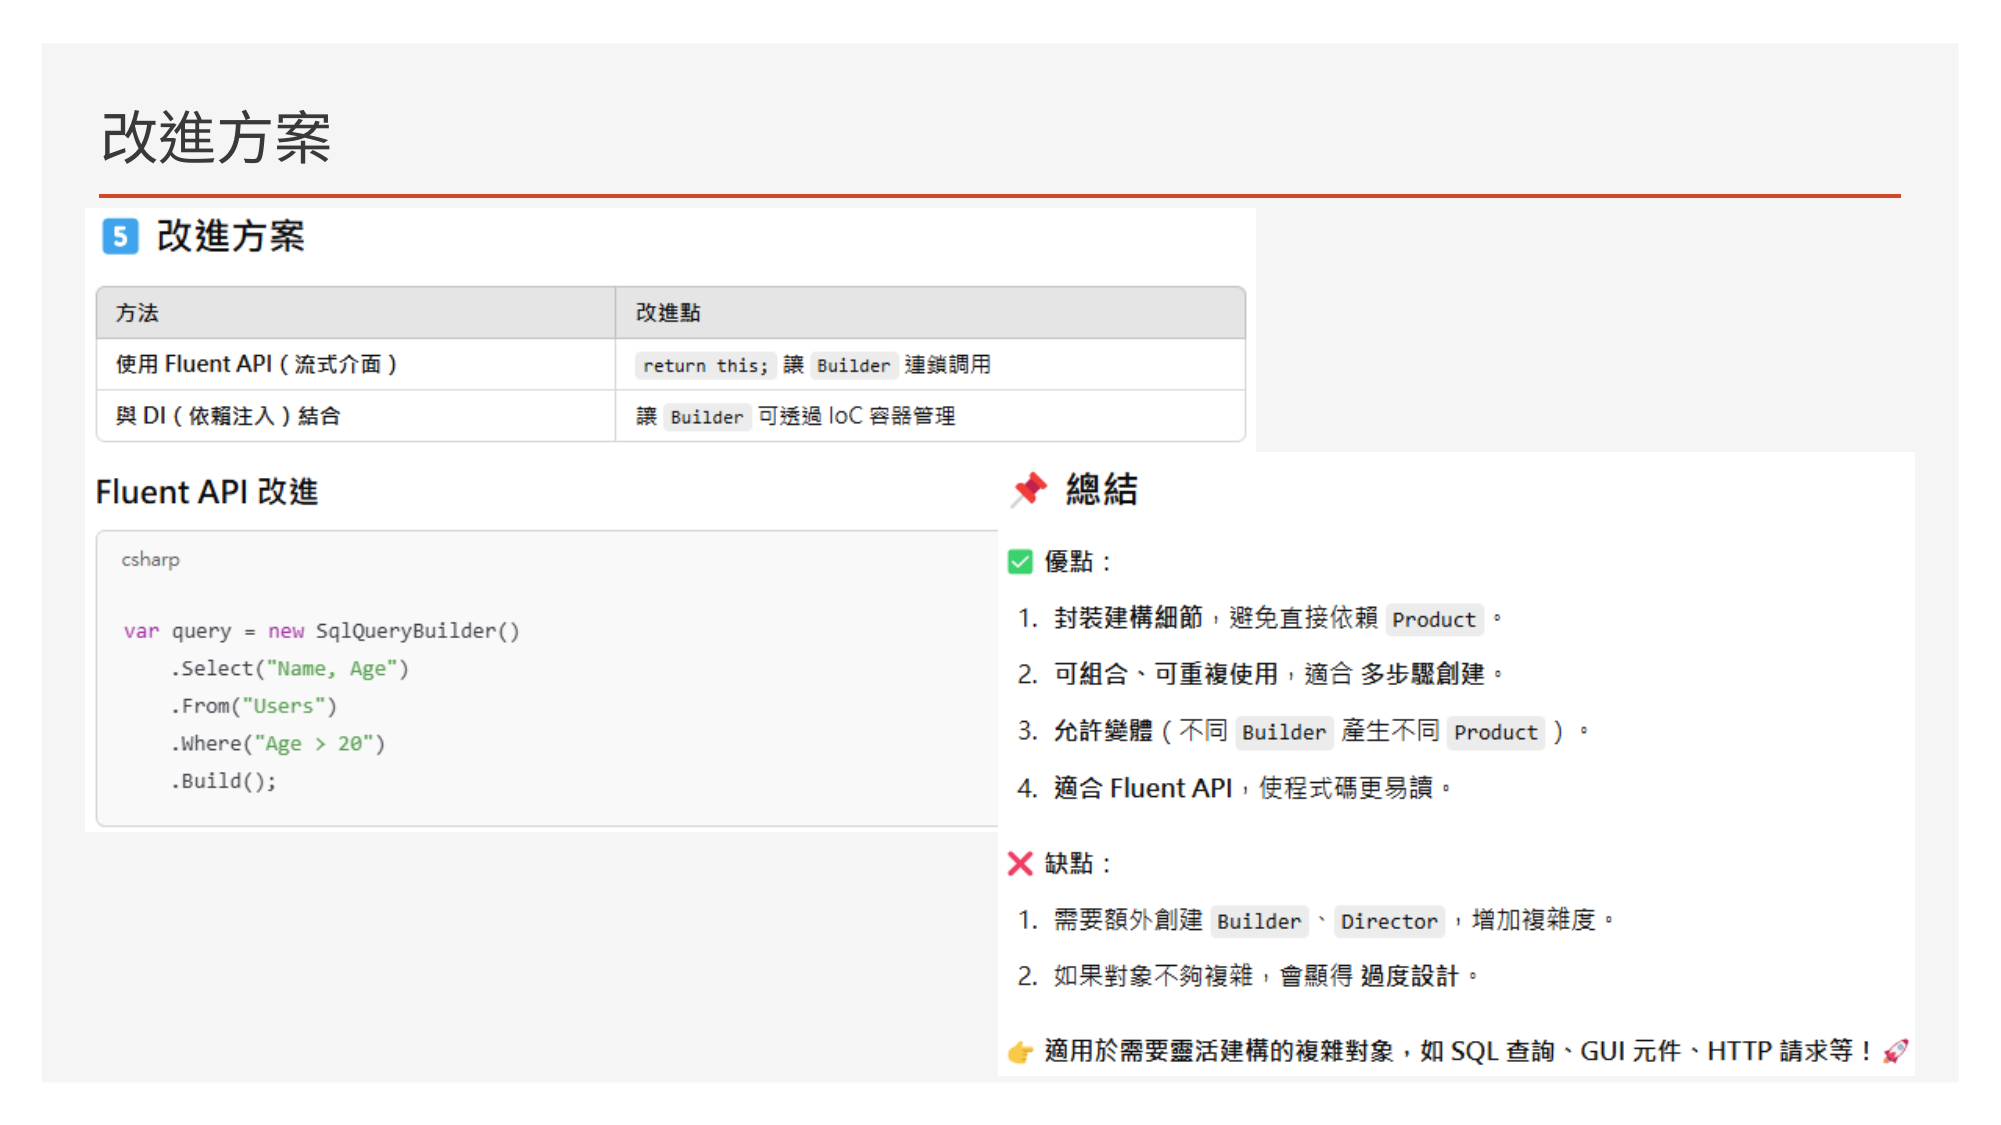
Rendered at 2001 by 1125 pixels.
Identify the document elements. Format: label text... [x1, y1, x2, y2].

title 改進方案 [85, 73, 1214, 179]
picture [85, 208, 1915, 1076]
